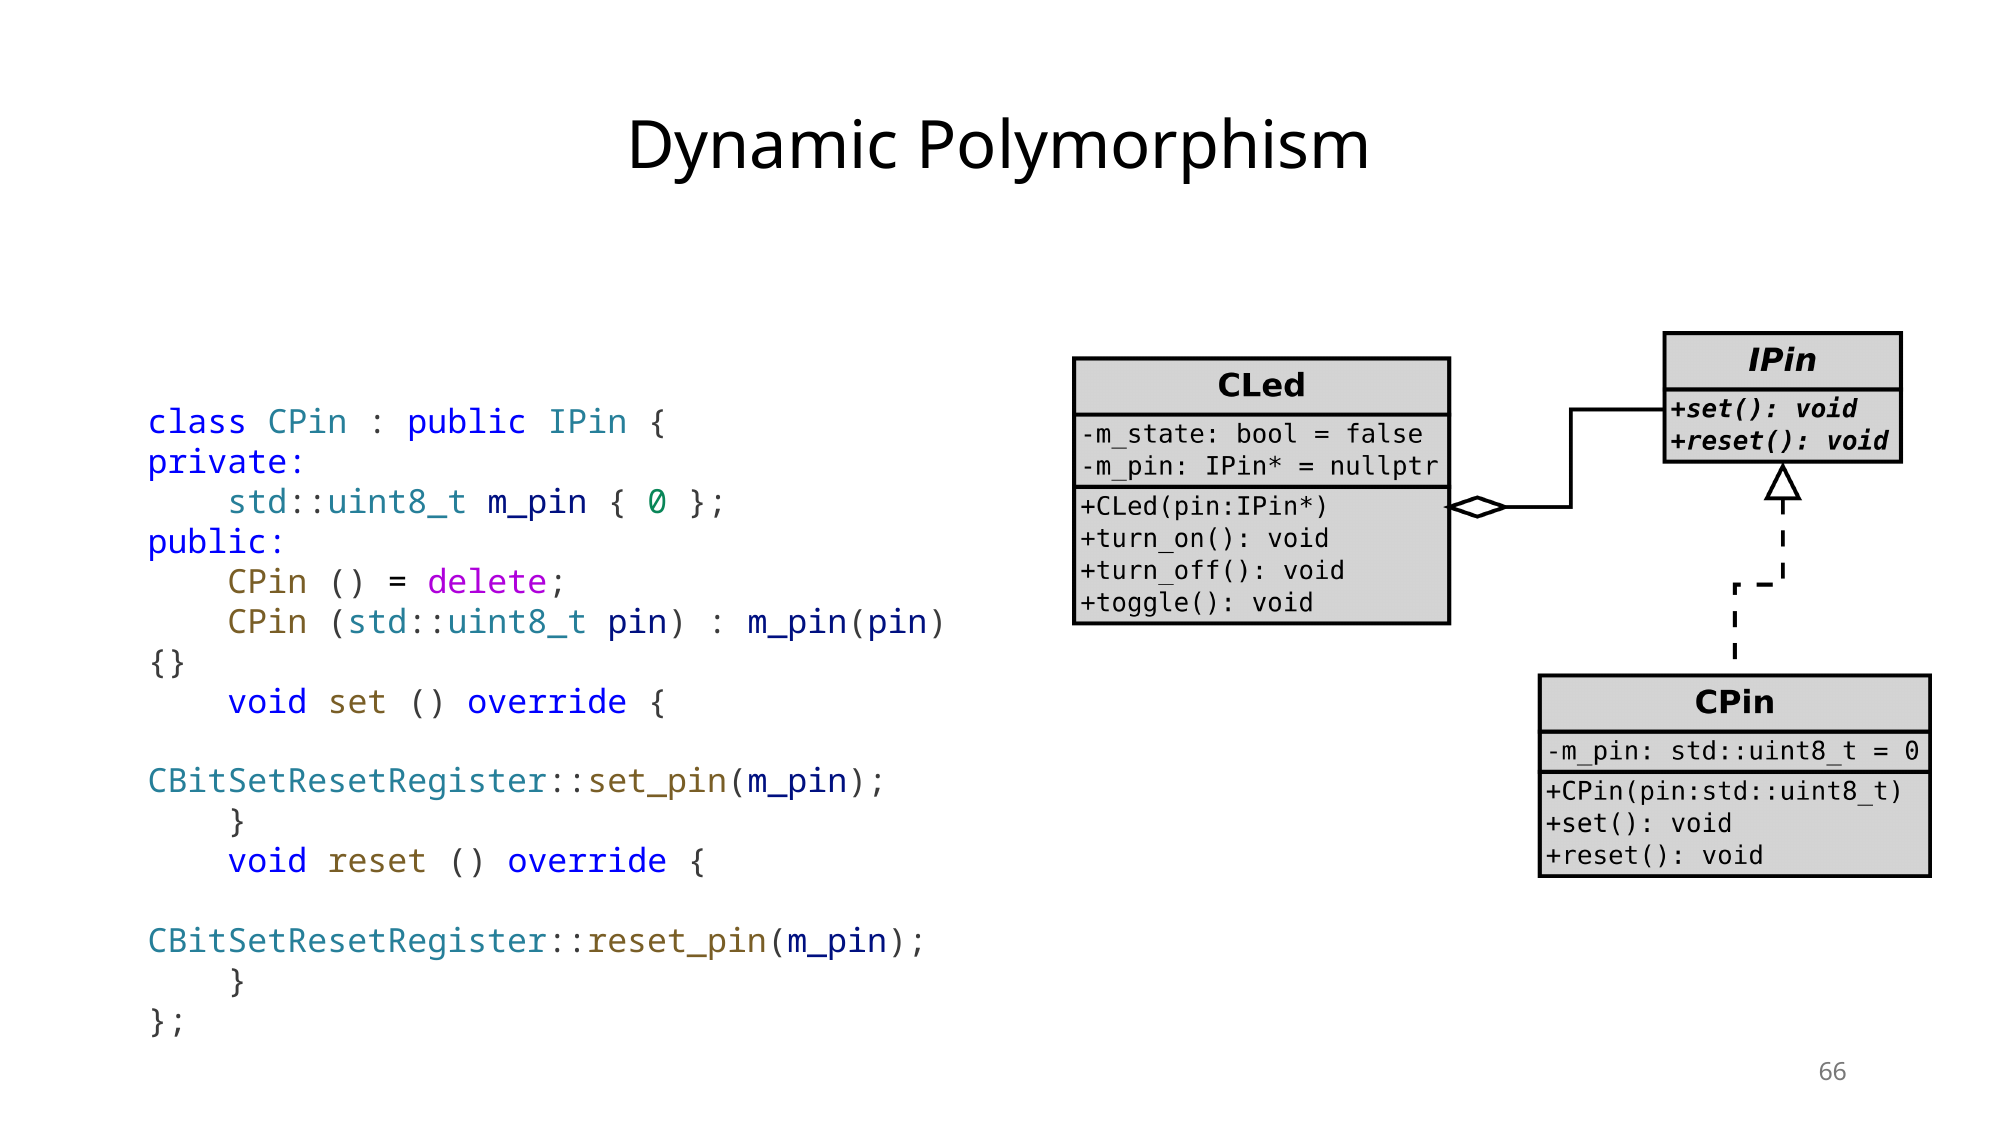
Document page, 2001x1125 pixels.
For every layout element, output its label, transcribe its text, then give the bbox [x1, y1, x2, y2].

picture [1072, 331, 1933, 878]
text_box class CPin : public IPin { private: std::uint8_t m_pin { 0 }; public: CPin () = delete; CPin (std::uint8_t pin) : m_pin(pin) {} void set () override { CBitSetResetRegister::set_pin(m_pin); } void reset () override { CBitSetResetRegister::reset_pin(m_pin); } }; [132, 392, 1020, 840]
text_box Dynamic Polymorphism [317, 103, 1683, 270]
slide_number 66 [1412, 1042, 1862, 1102]
